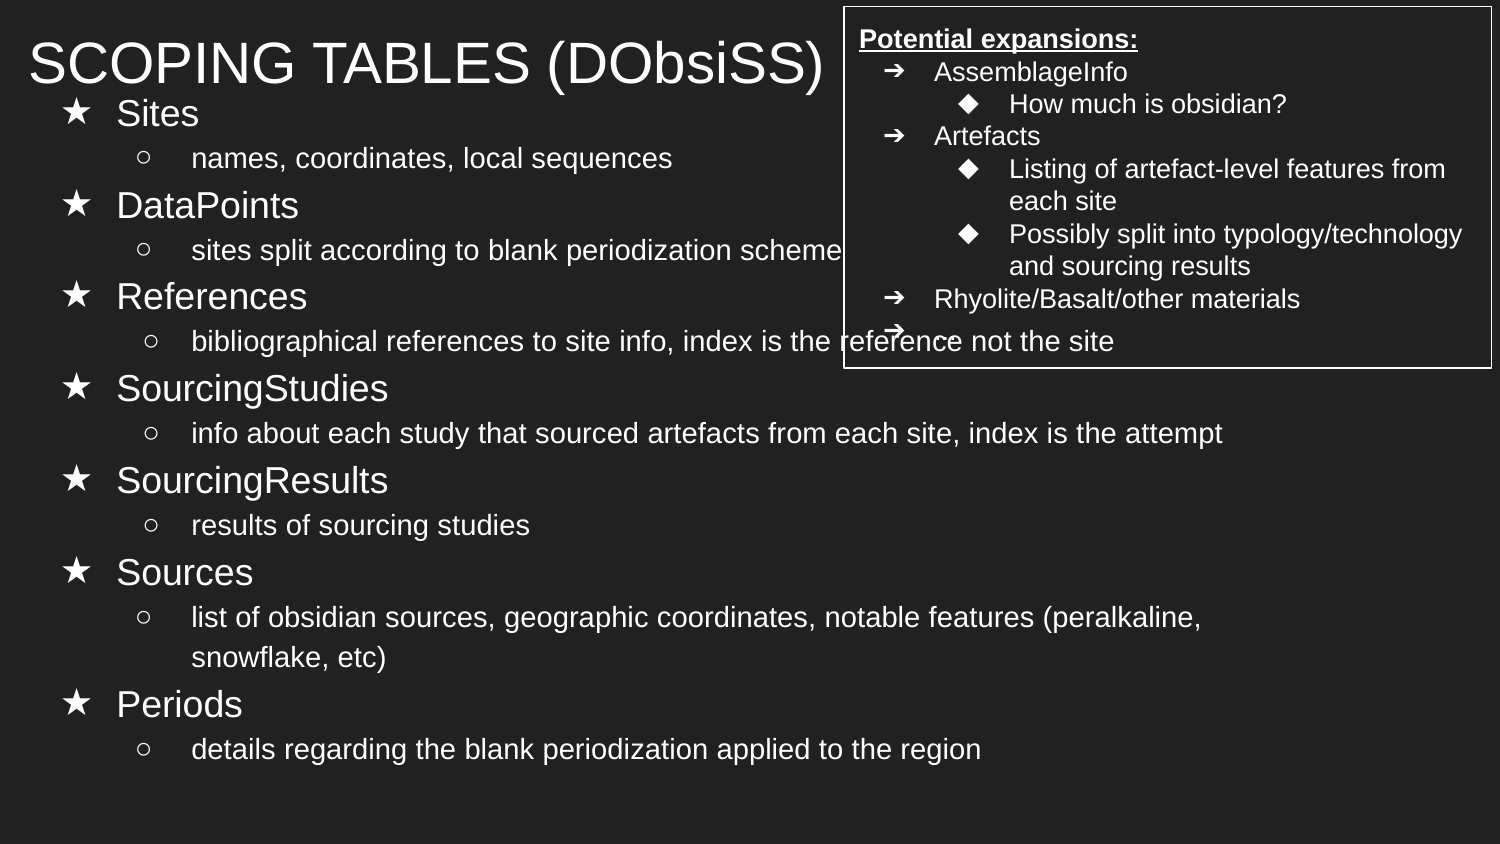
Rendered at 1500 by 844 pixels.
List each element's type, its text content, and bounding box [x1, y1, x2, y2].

title SCOPING TABLES (DObsiSS) [13, 10, 844, 105]
list Sites names, coordinates, local sequences DataPoints sites split according to blank periodization scheme References bibliographical references to site info, index is the reference not the site SourcingStudies info about each study that sourced artefacts from each site, index is the attempt SourcingResults results of sourcing studies Sources list of obsidian sources, geographic coordinates, notable features (peralkaline, snowflake, etc) Periods details regarding the blank periodization applied to the region [26, 66, 1246, 805]
text_box Potential expansions: AssemblageInfo How much is obsidian? Artefacts Listing of artefact-level features from each site Possibly split into typology/technology and sourcing results Rhyolite/Basalt/other materials ... [844, 6, 1492, 368]
